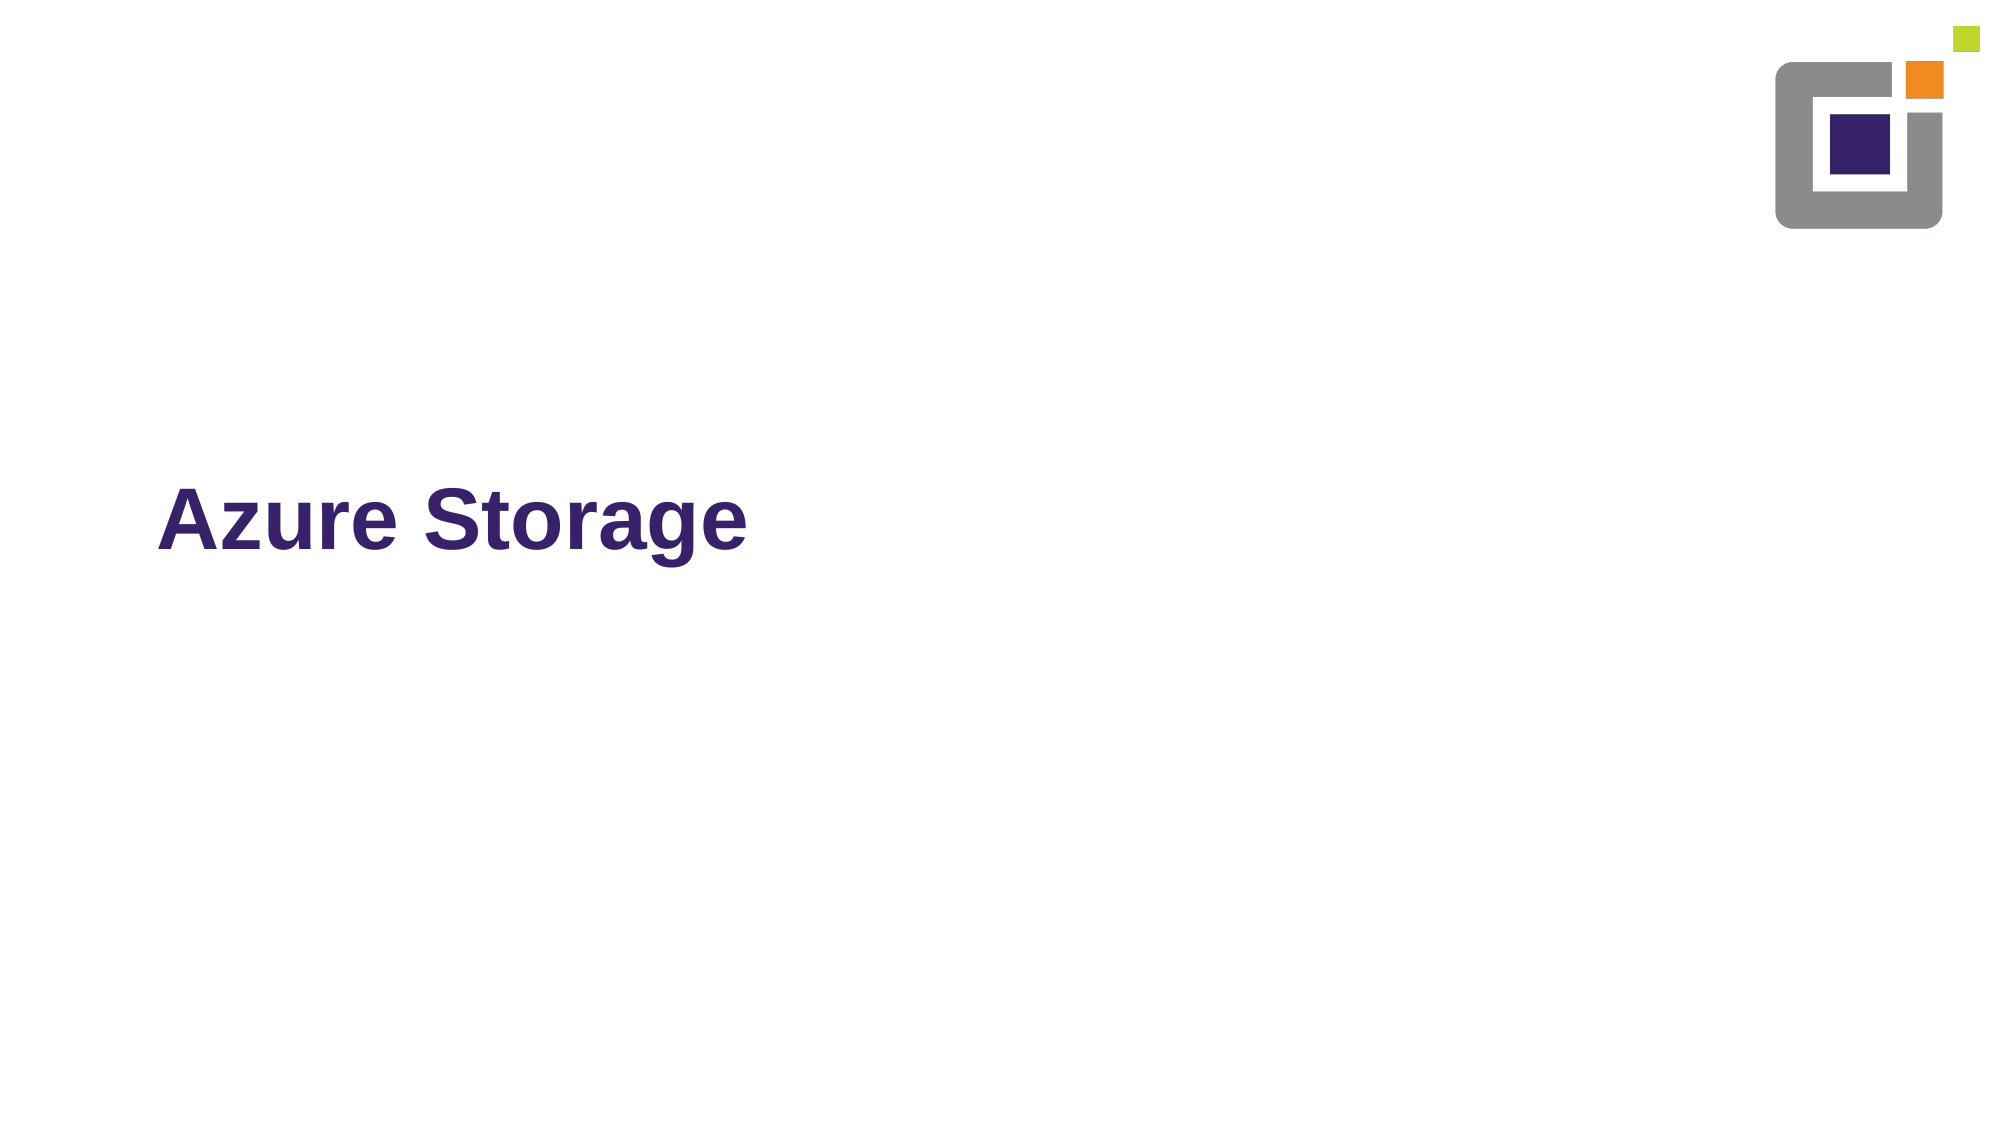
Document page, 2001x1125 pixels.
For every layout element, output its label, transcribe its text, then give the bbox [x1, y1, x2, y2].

picture [1771, 21, 1985, 234]
title Azure Storage [141, 184, 1864, 576]
